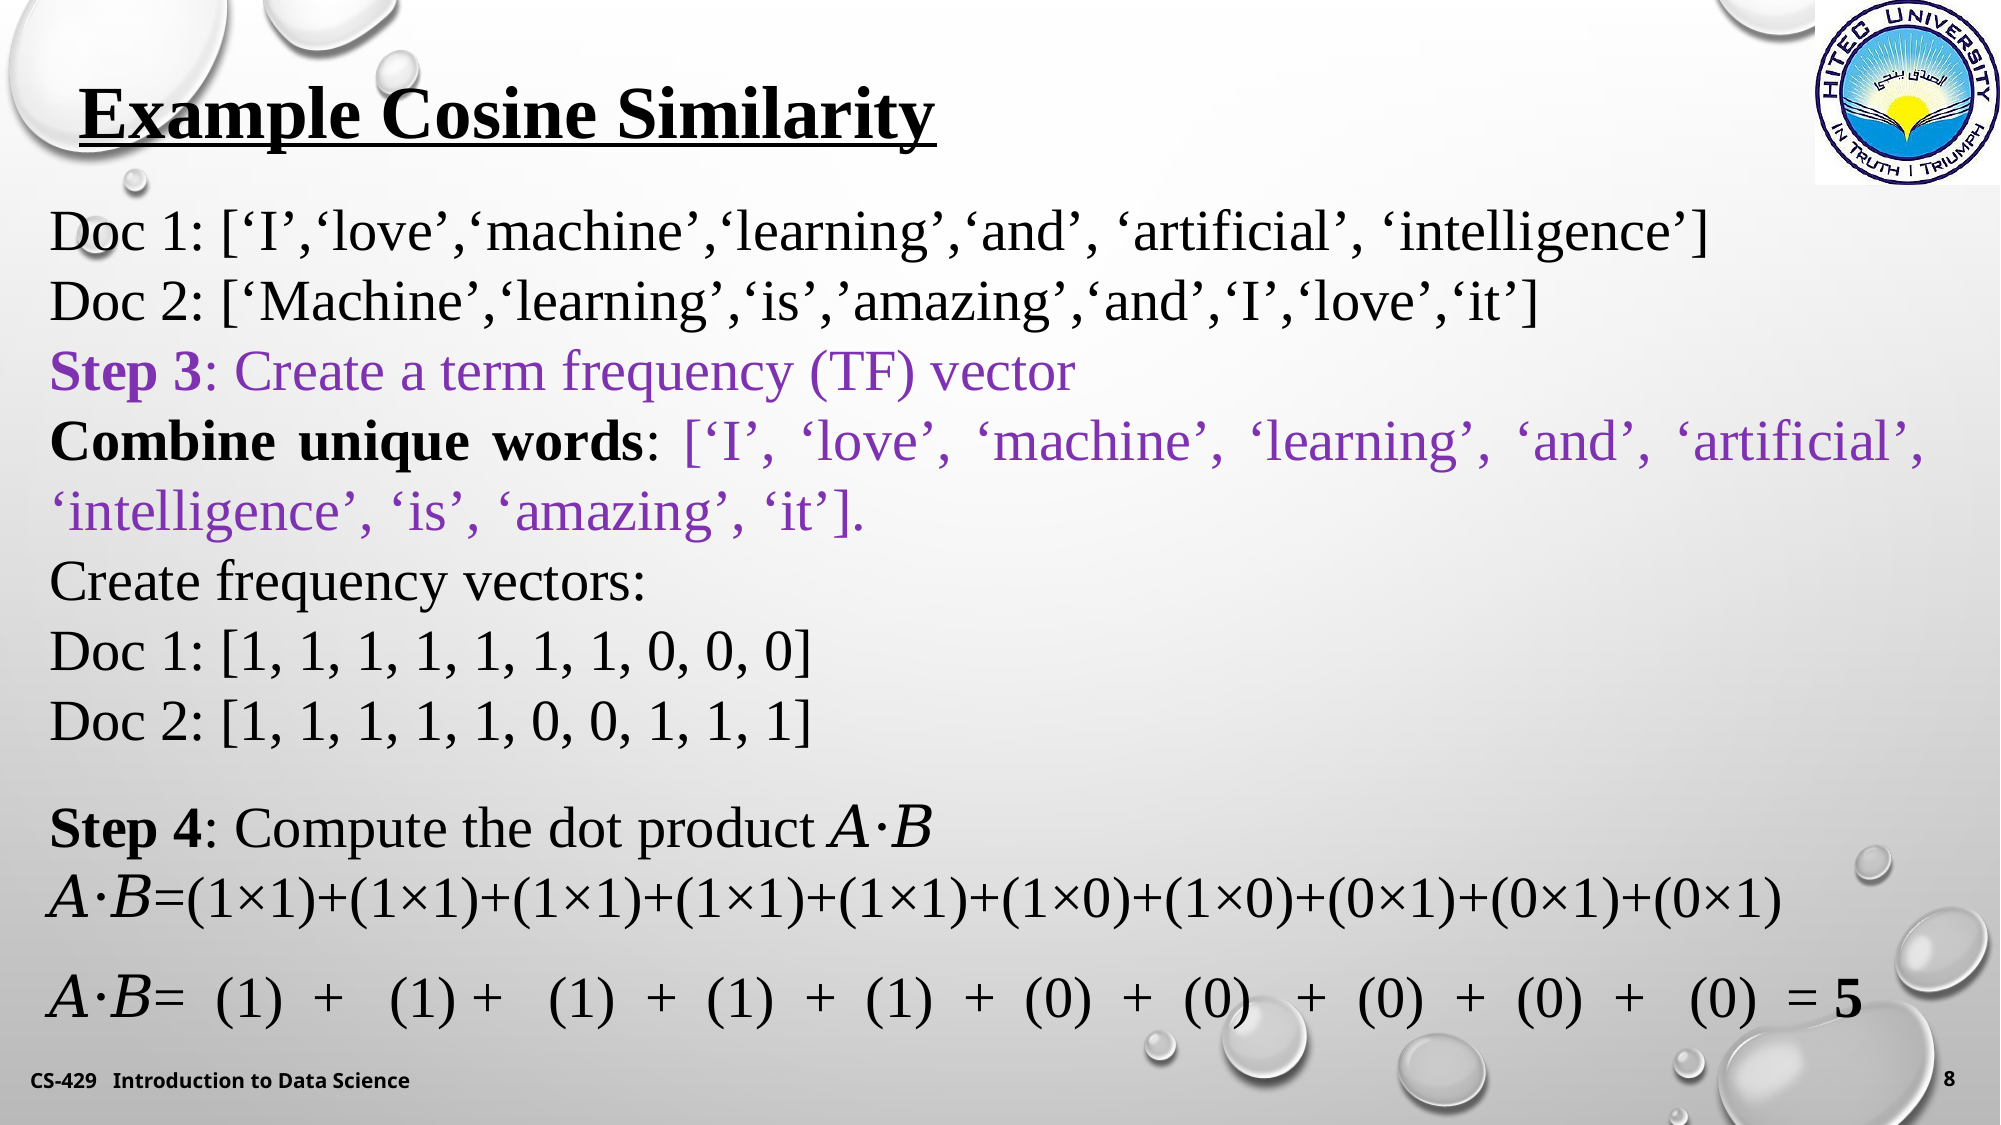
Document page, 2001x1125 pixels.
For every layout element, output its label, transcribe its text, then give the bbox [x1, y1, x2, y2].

footer CS-429 Introduction to Data Science [15, 1050, 1110, 1110]
picture [0, 0, 2000, 1125]
text_box Example Cosine Similarity [64, 56, 1809, 162]
text_box Doc 1: [‘I’,‘love’,‘machine’,‘learning’,‘and’, ‘artificial’, ‘intelligence’] Doc 2: [‘Machine’,‘learning’,‘is’,’amazing’,‘and’,‘I’,‘love’,‘it’] Step 3: Create a term frequency (TF) vector Combine unique words: [‘I’, ‘love’, ‘machine’, ‘learning’, ‘and’, ‘artificial’, ‘intelligence’, ‘is’, ‘amazing’, ‘it’]. Create frequency vectors: Doc 1: [1, 1, 1, 1, 1, 1, 1, 0, 0, 0] Doc 2: [1, 1, 1, 1, 1, 0, 0, 1, 1, 1] [34, 184, 1941, 760]
text_box Step 4: Compute the dot product 𝐴⋅𝐵 𝐴⋅𝐵=(1×1)+(1×1)+(1×1)+(1×1)+(1×1)+(1×0)+(1×0)+(0×1)+(0×1)+(0×1) 𝐴⋅𝐵= (1) + (1) + (1) + (1) + (1) + (0) + (0) + (0) + (0) + (0) = 5 [34, 781, 1971, 1107]
